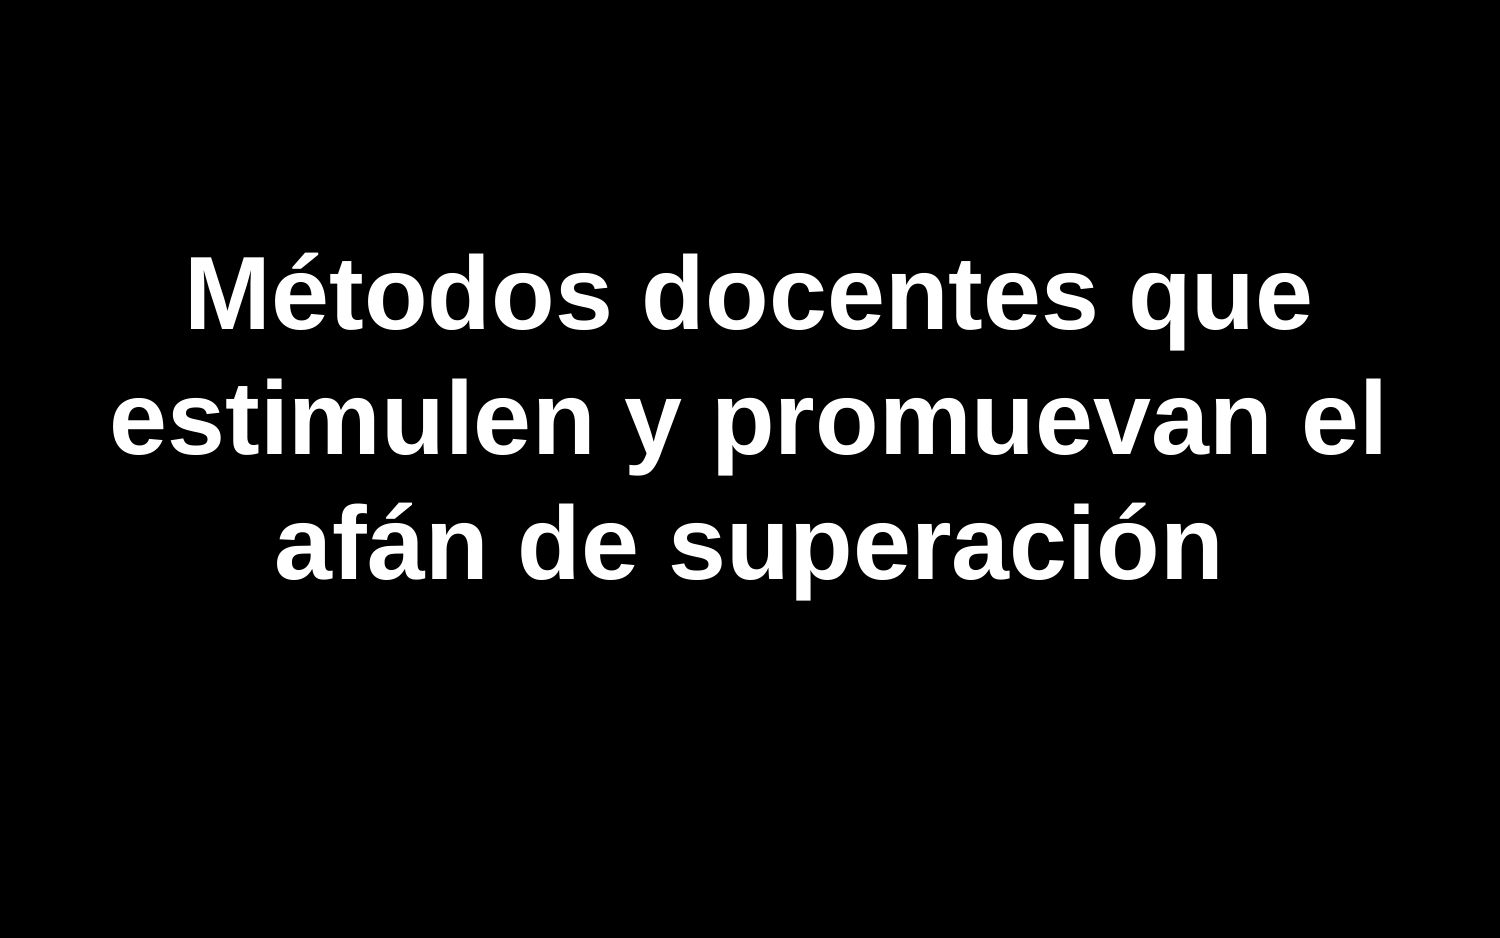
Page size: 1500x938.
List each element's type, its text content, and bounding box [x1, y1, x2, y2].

text_box Métodos docentes que estimulen y promuevan el afán de superación [70, 218, 1429, 608]
